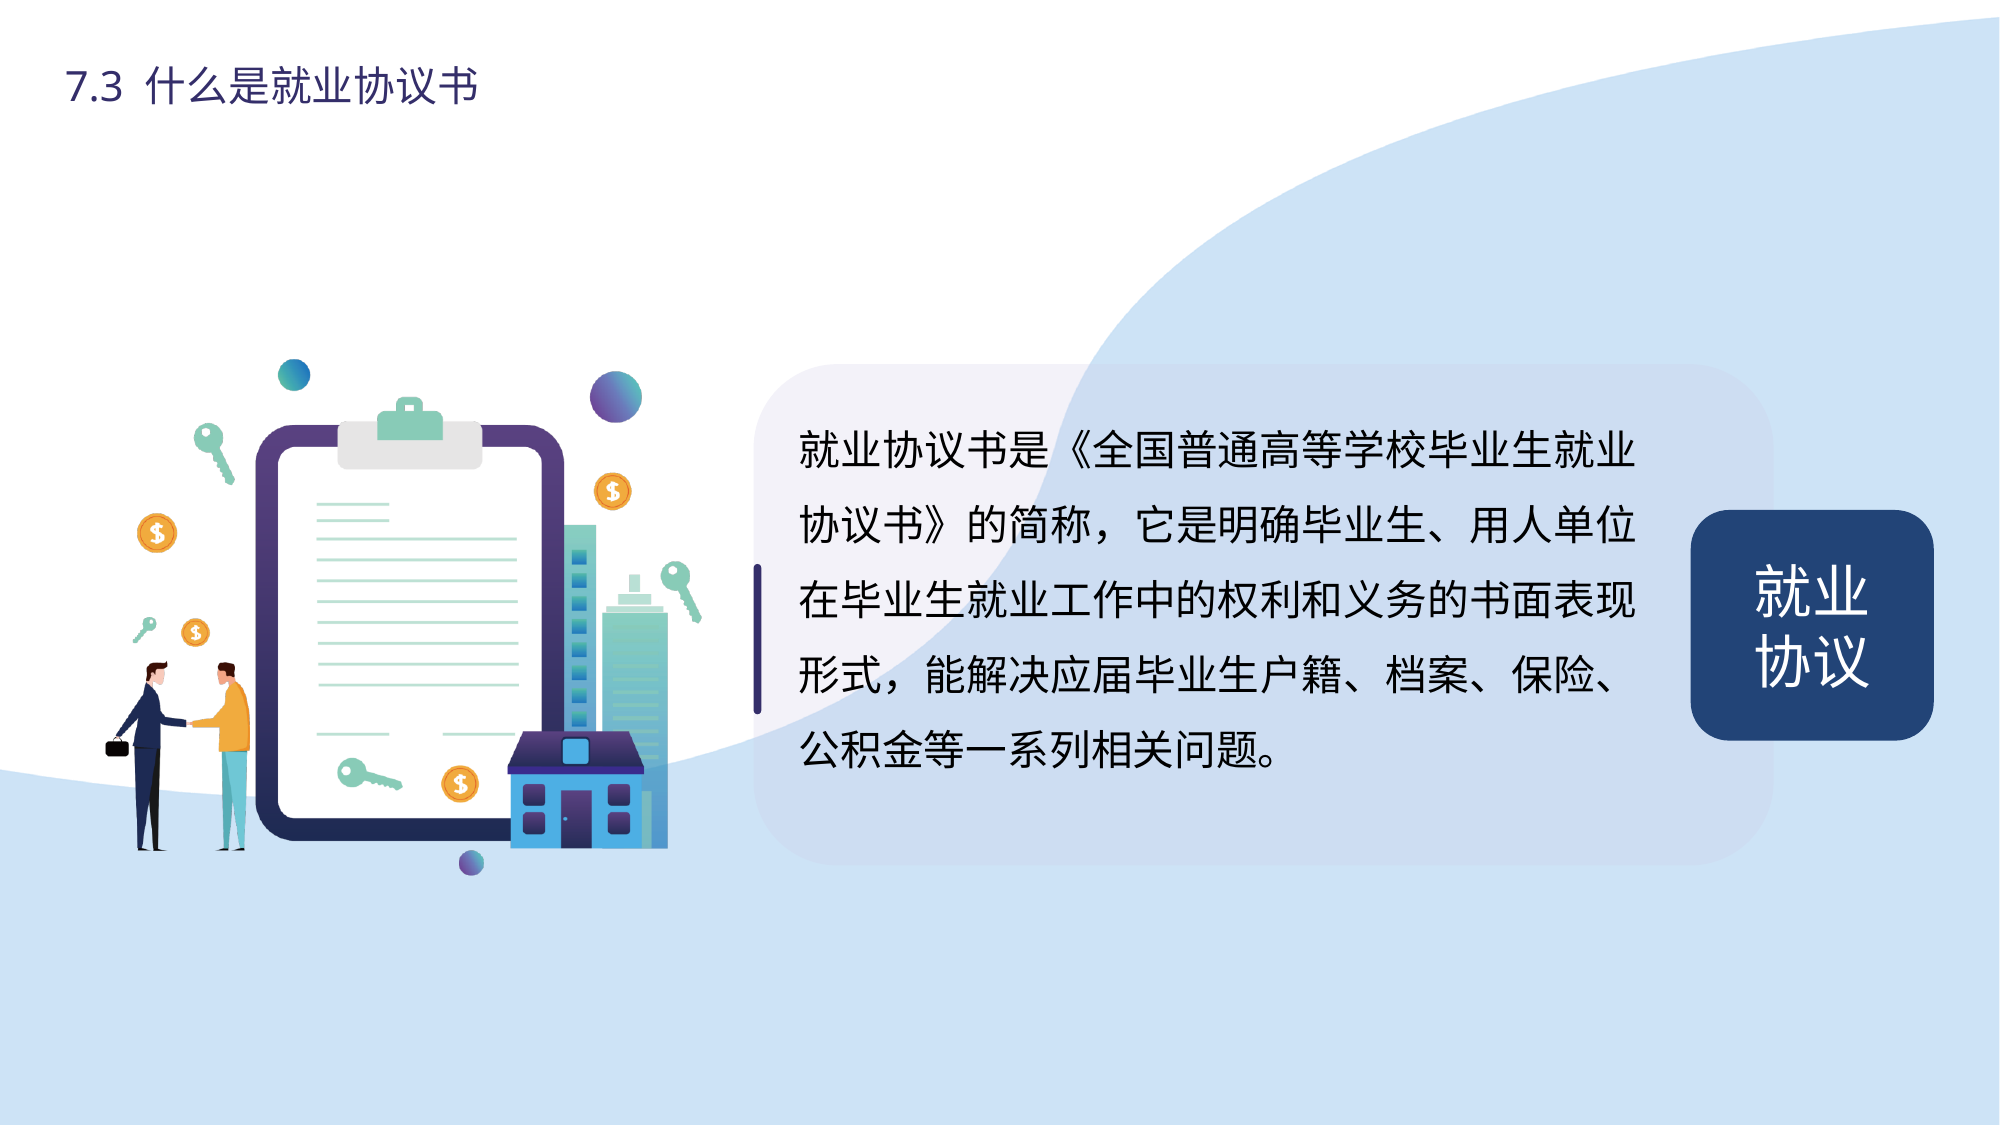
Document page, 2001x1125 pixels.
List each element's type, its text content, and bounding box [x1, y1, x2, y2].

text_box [753, 364, 1774, 866]
text_box 7.3 什么是就业协议书 [50, 52, 494, 118]
picture [0, 0, 2000, 1125]
text_box 就业 协议 [1774, 508, 1935, 742]
